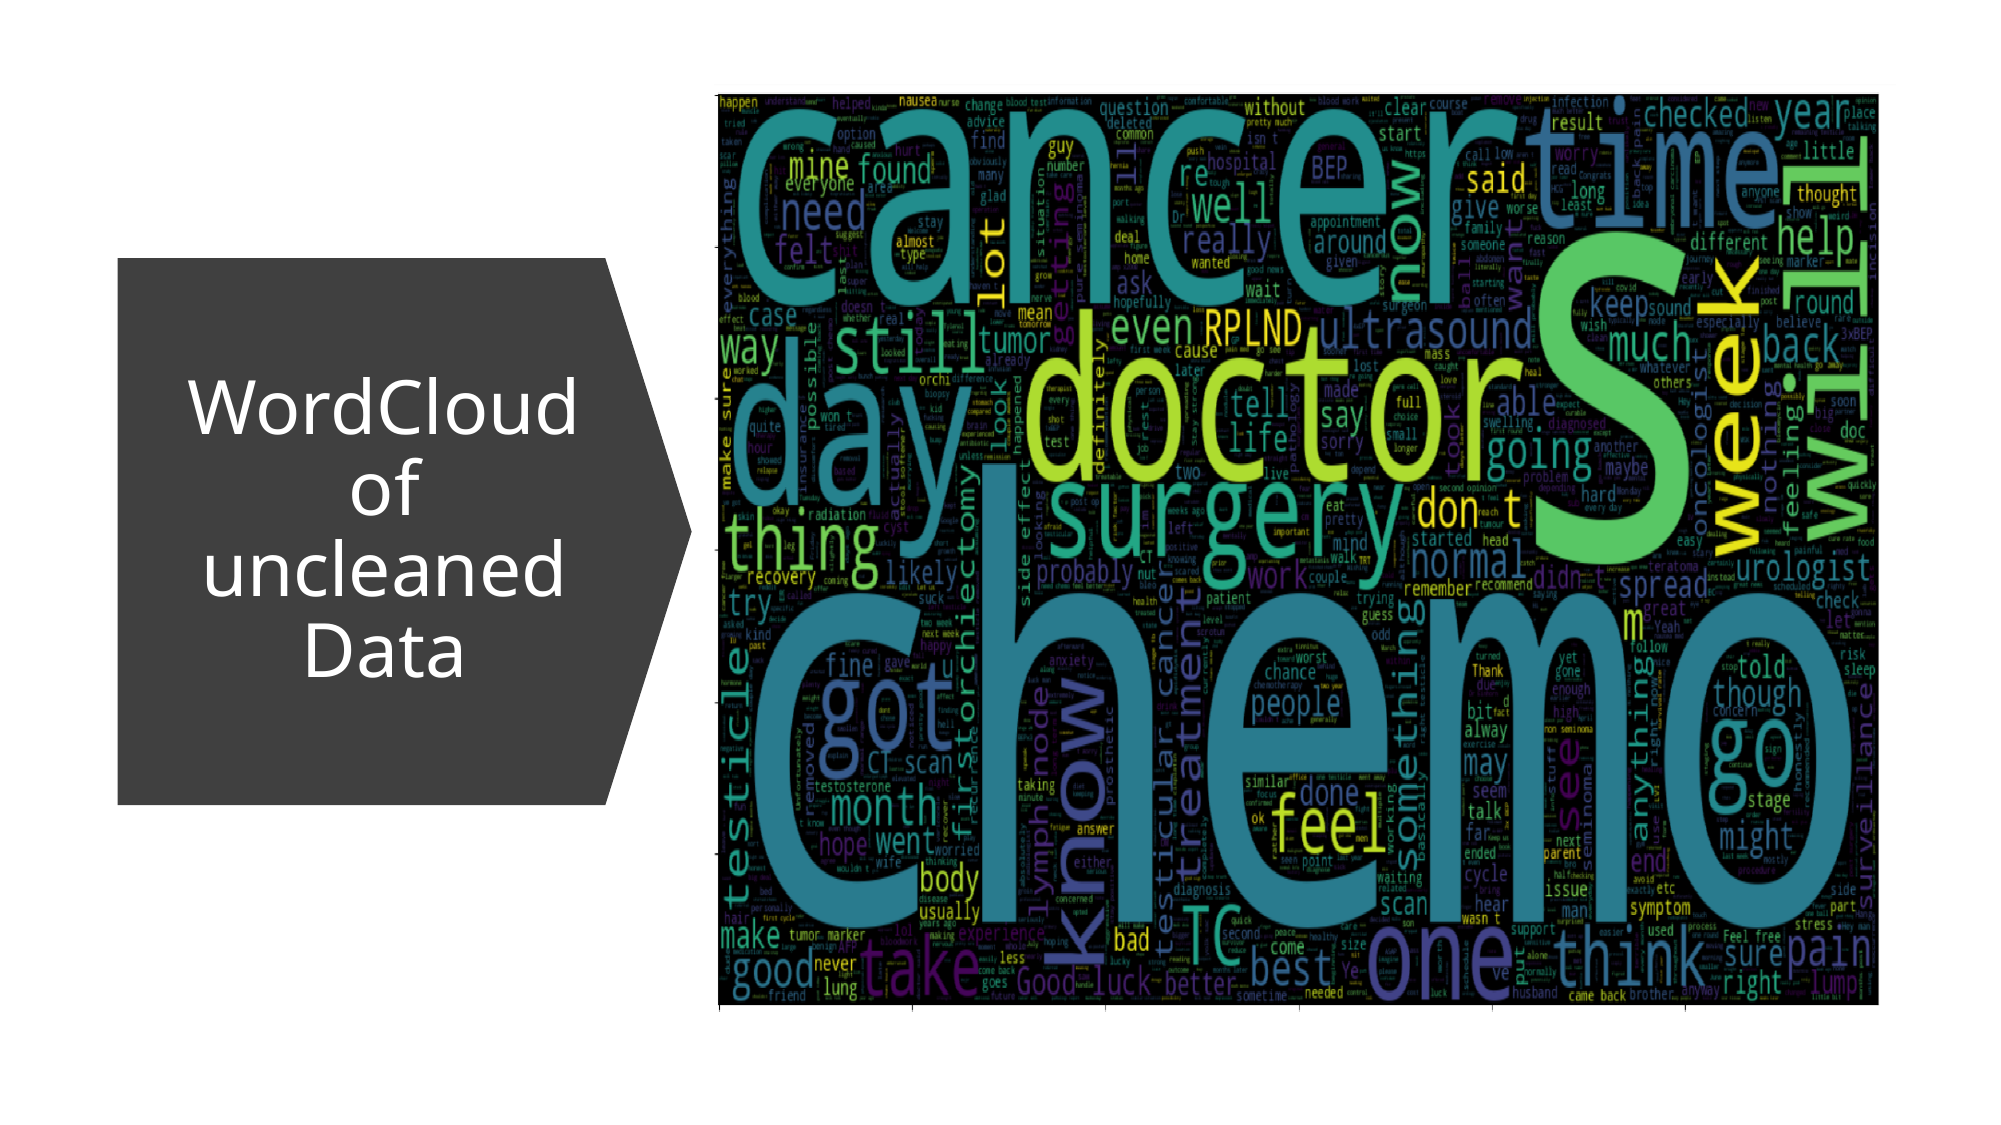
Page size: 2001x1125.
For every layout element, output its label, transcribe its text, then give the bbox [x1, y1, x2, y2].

text_box [116, 257, 693, 807]
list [714, 84, 1896, 1012]
title WordCloud of uncleaned Data [168, 322, 601, 741]
